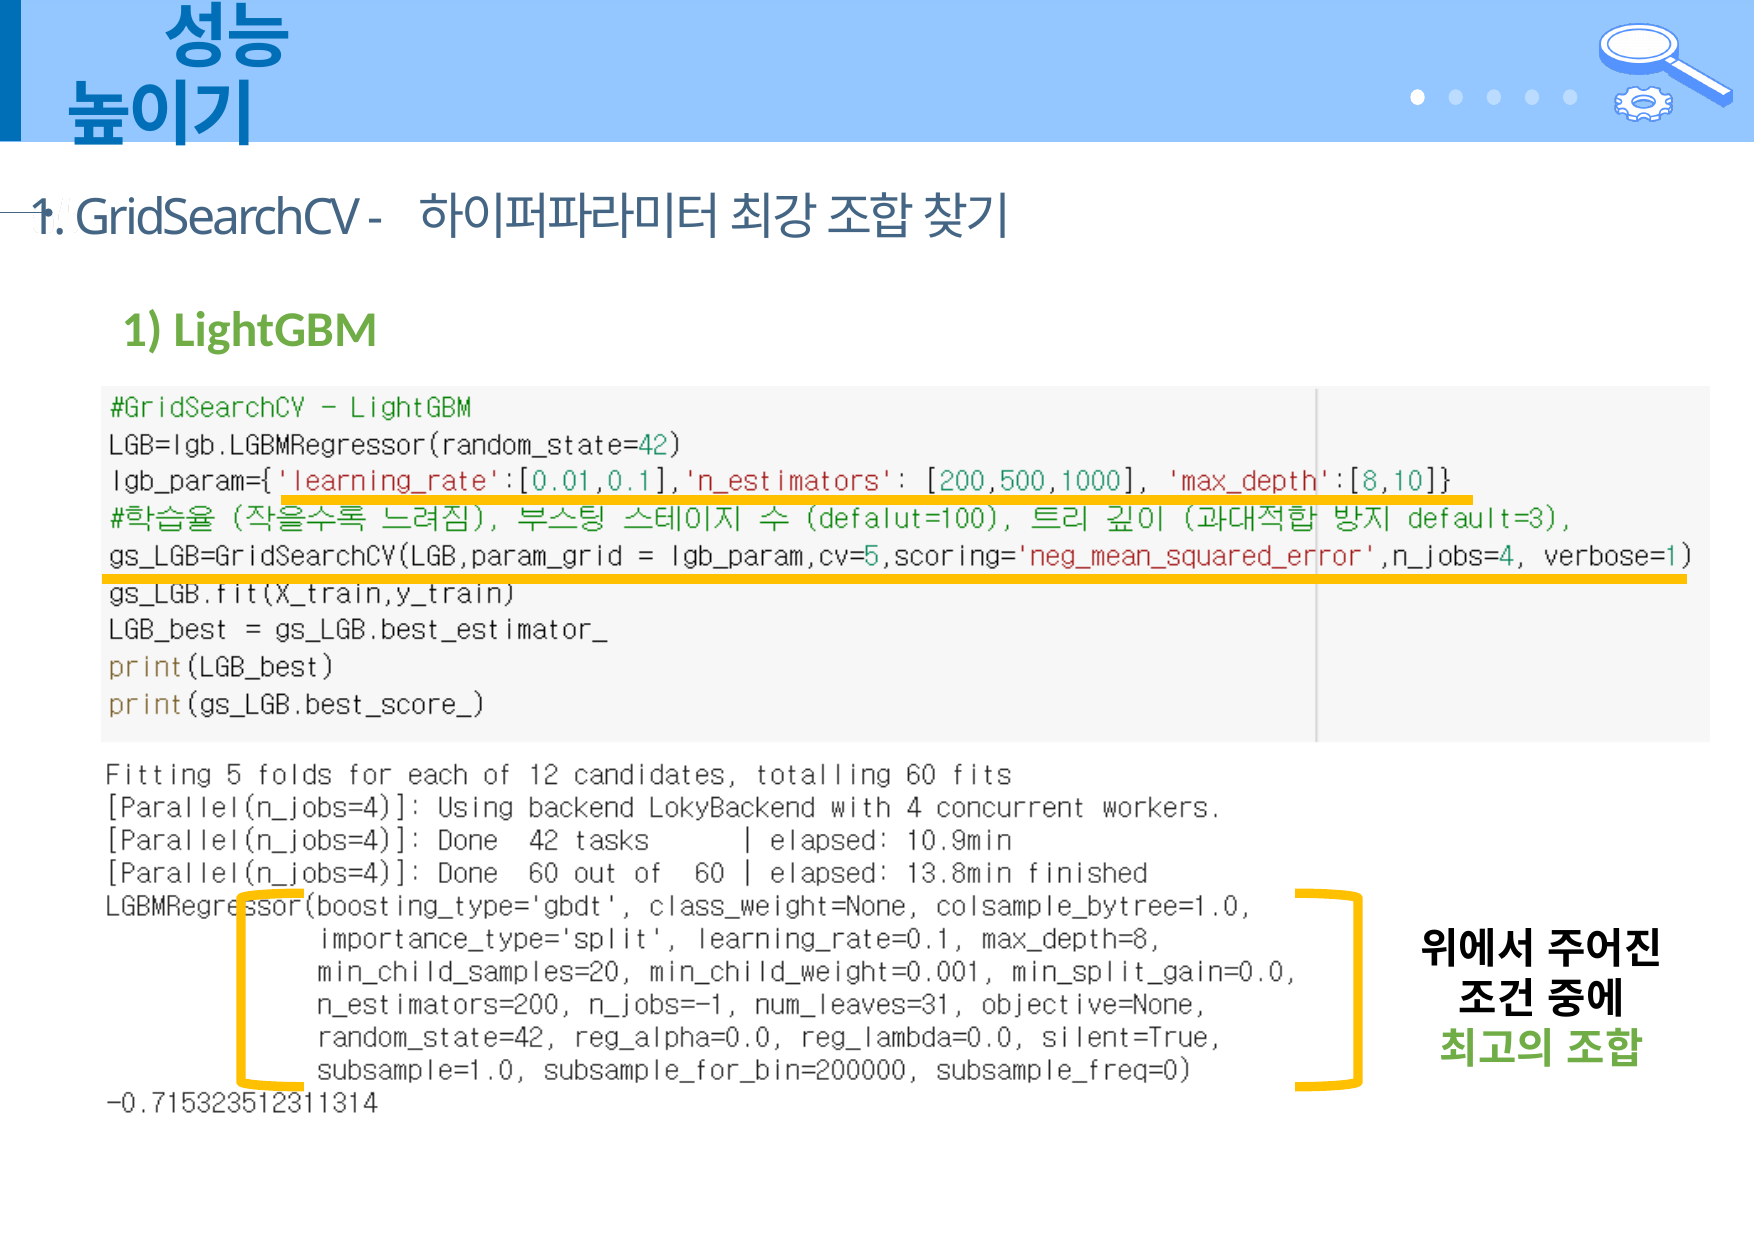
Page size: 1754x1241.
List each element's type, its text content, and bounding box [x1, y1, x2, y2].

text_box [241, 893, 1358, 1087]
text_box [0, 177, 977, 253]
title 4. 성능 높이기 [51, 26, 494, 126]
picture [21, 0, 1754, 142]
picture [101, 386, 1710, 1144]
text_box 1) LightGBM [101, 288, 398, 364]
